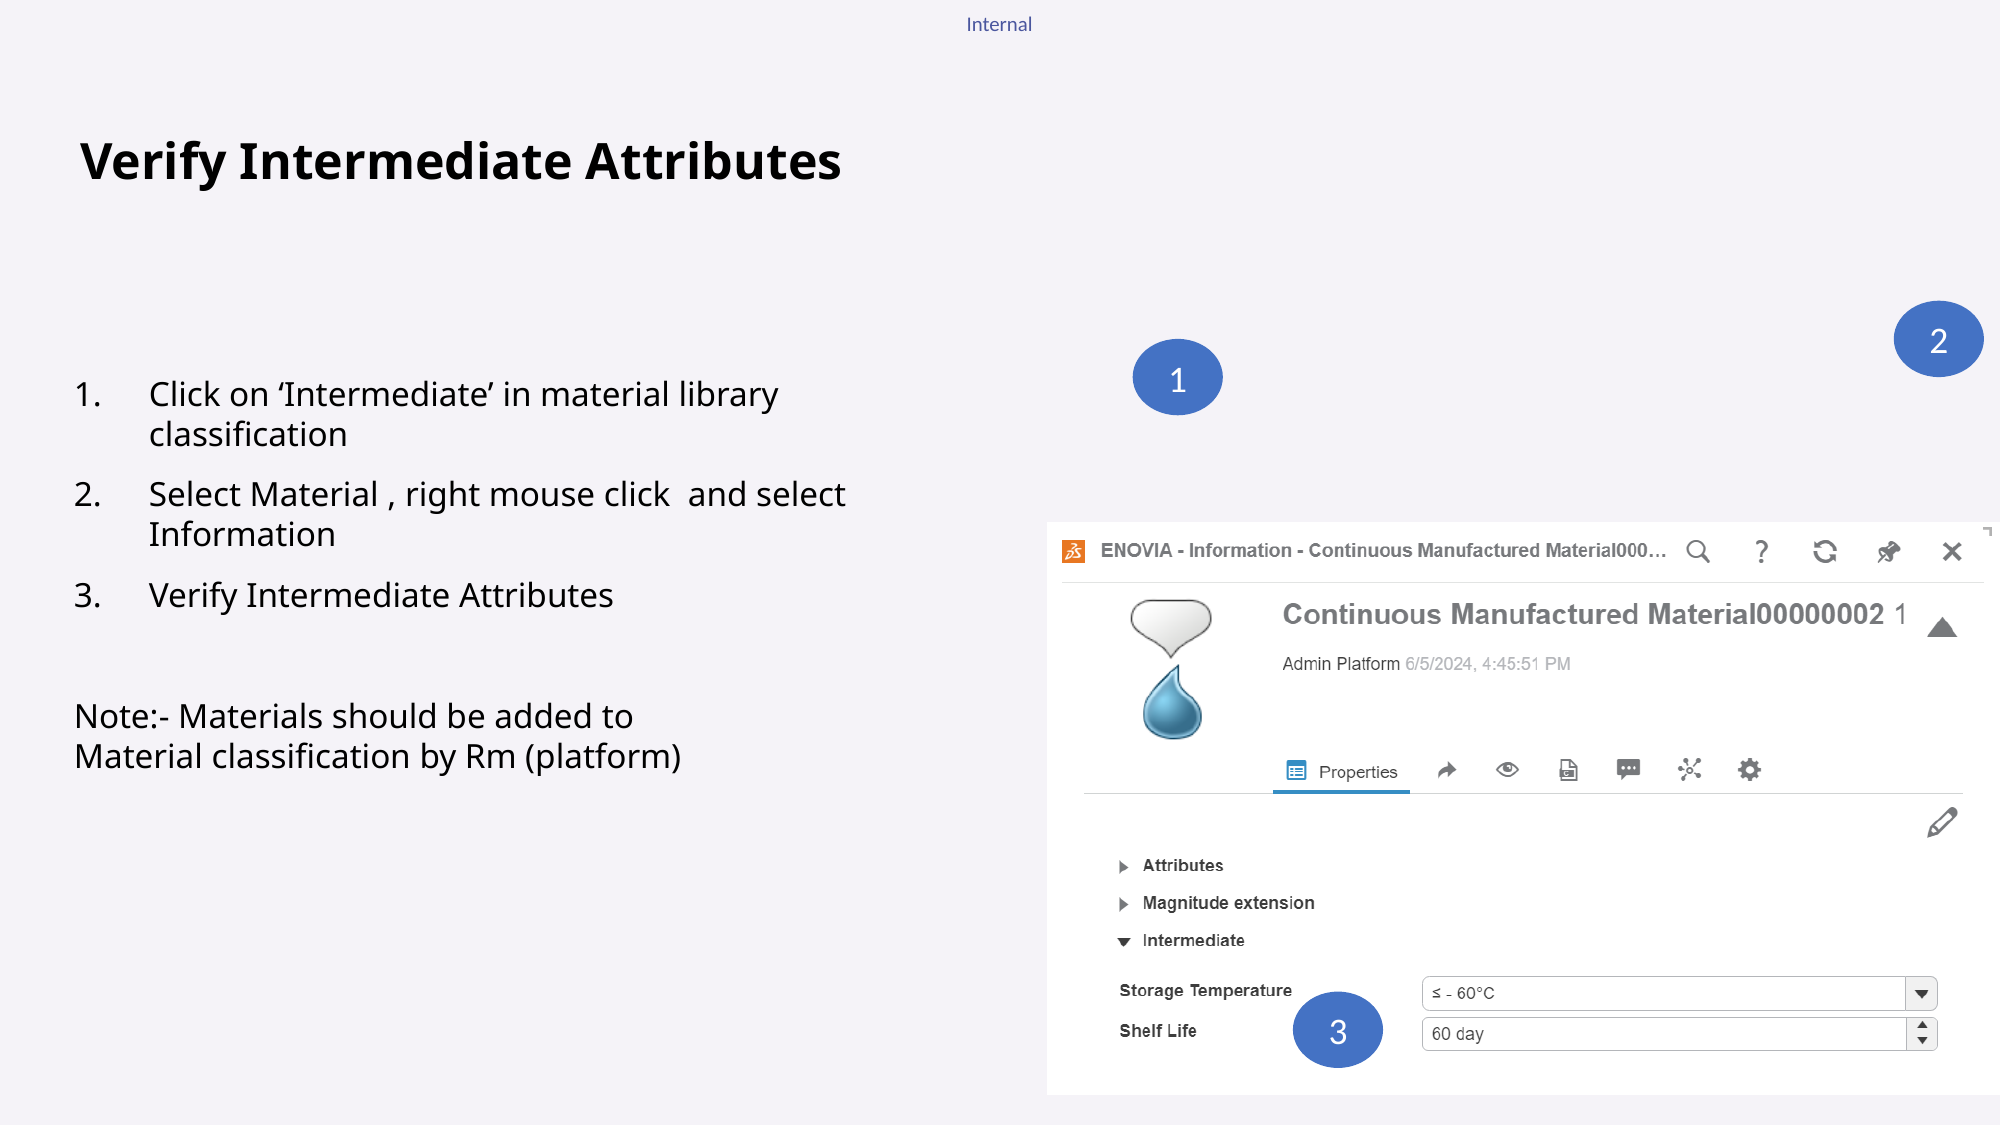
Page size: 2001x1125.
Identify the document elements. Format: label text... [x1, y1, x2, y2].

text_box 2 [1892, 299, 1985, 379]
picture [1047, 522, 2000, 1095]
list Click on ‘Intermediate’ in material library classification Select Material , right mouse click and select Information Verify Intermediate Attributes Note:- Materials should be added to Material classification by Rm (platform) [58, 365, 940, 1070]
text_box 1 [1131, 337, 1224, 417]
text_box Verify Intermediate Attributes [80, 136, 1000, 281]
